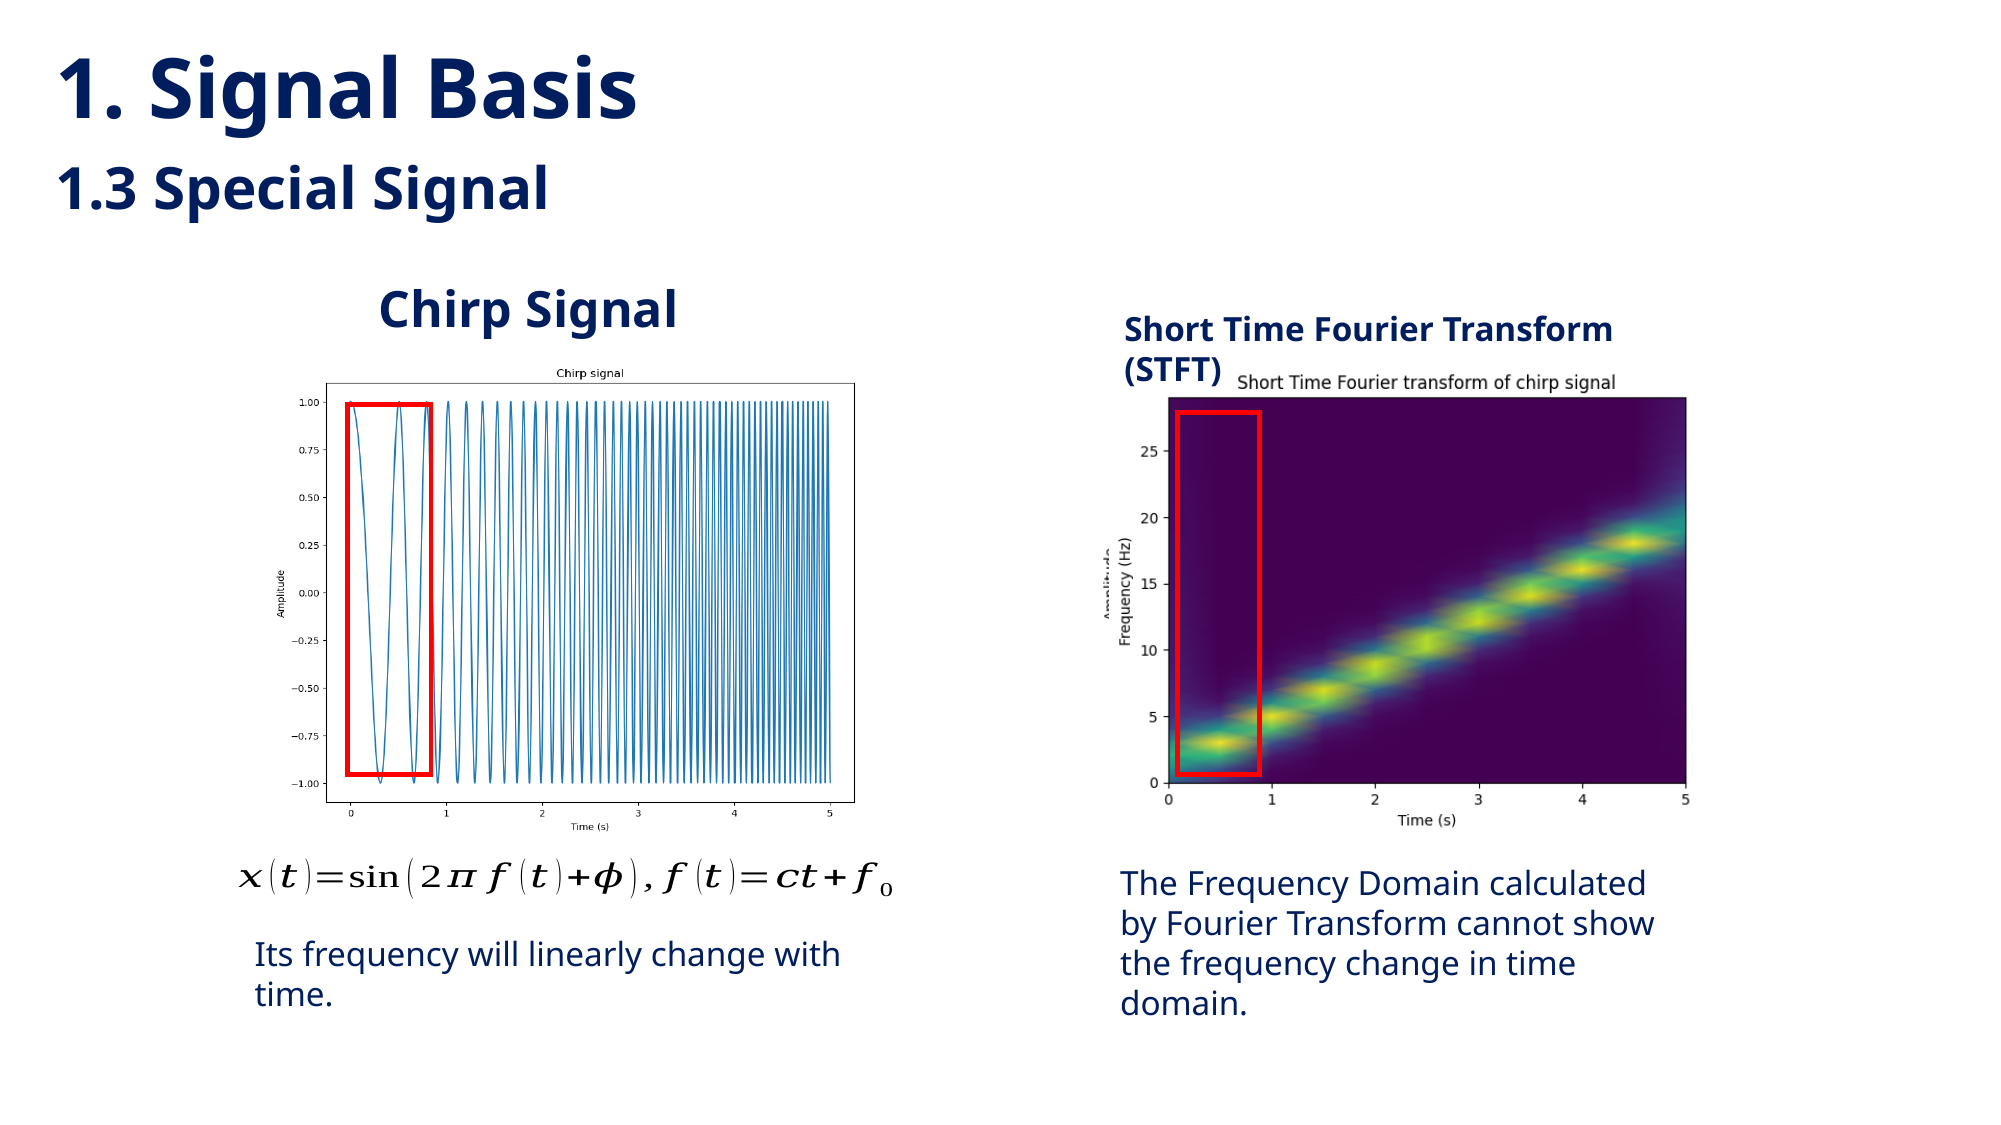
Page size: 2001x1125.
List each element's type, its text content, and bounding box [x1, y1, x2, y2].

text_box Short Time Fourier Transform (STFT) [1109, 300, 1735, 396]
text_box The Frequency Domain calculated by Fourier Transform cannot show the frequency change in time domain. [1105, 855, 1700, 1030]
text_box 1.3 Special Signal [40, 143, 587, 229]
text_box Chirp Signal [363, 269, 718, 345]
picture [270, 362, 860, 838]
picture [1094, 357, 1700, 838]
text_box 1. Signal Basis [40, 27, 687, 143]
text_box Its frequency will linearly change with time. [239, 925, 934, 1021]
